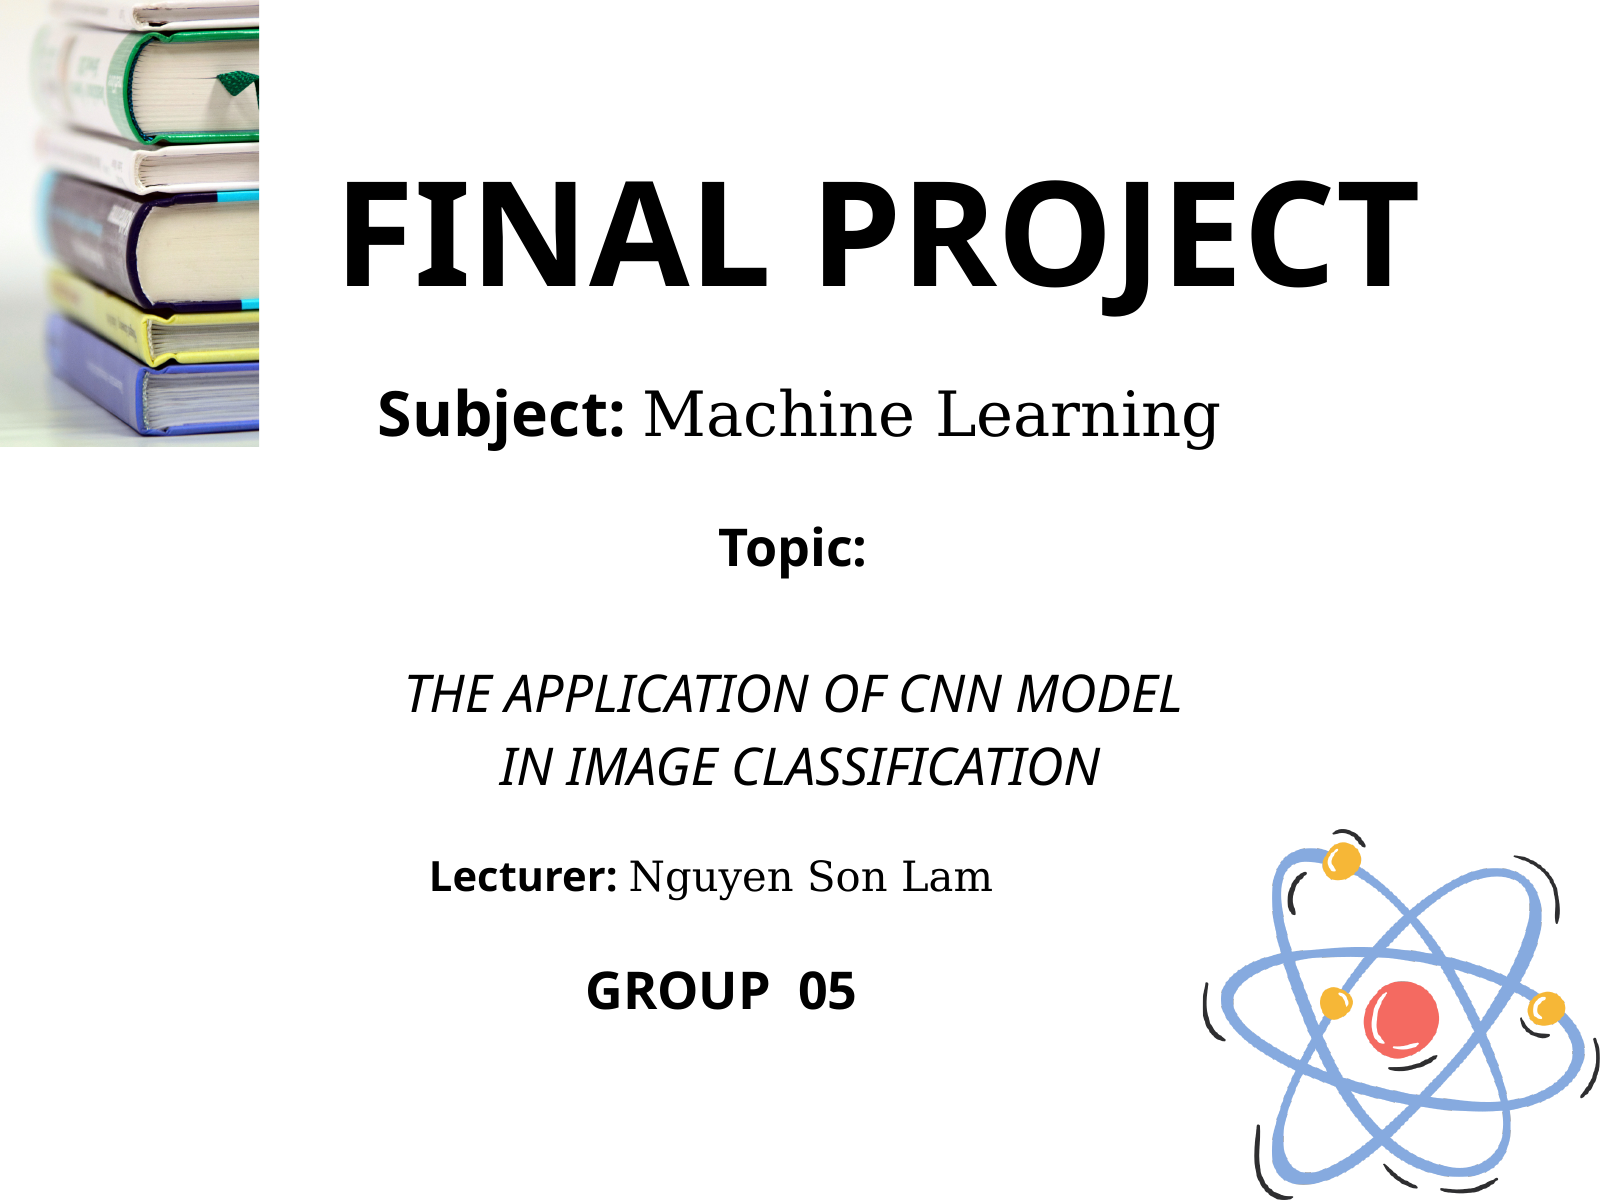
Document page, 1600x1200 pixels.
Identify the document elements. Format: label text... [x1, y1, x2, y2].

text_box Topic: THE APPLICATION OF CNN MODEL IN IMAGE CLASSIFICATION [297, 504, 1303, 796]
text_box FINAL PROJECT [333, 111, 1422, 316]
text_box [1202, 829, 1600, 1200]
text_box Subject: Machine Learning [355, 361, 1244, 450]
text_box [0, 0, 260, 448]
text_box Lecturer: Nguyen Son Lam [409, 841, 1034, 901]
text_box GROUP 05 [585, 947, 943, 1020]
